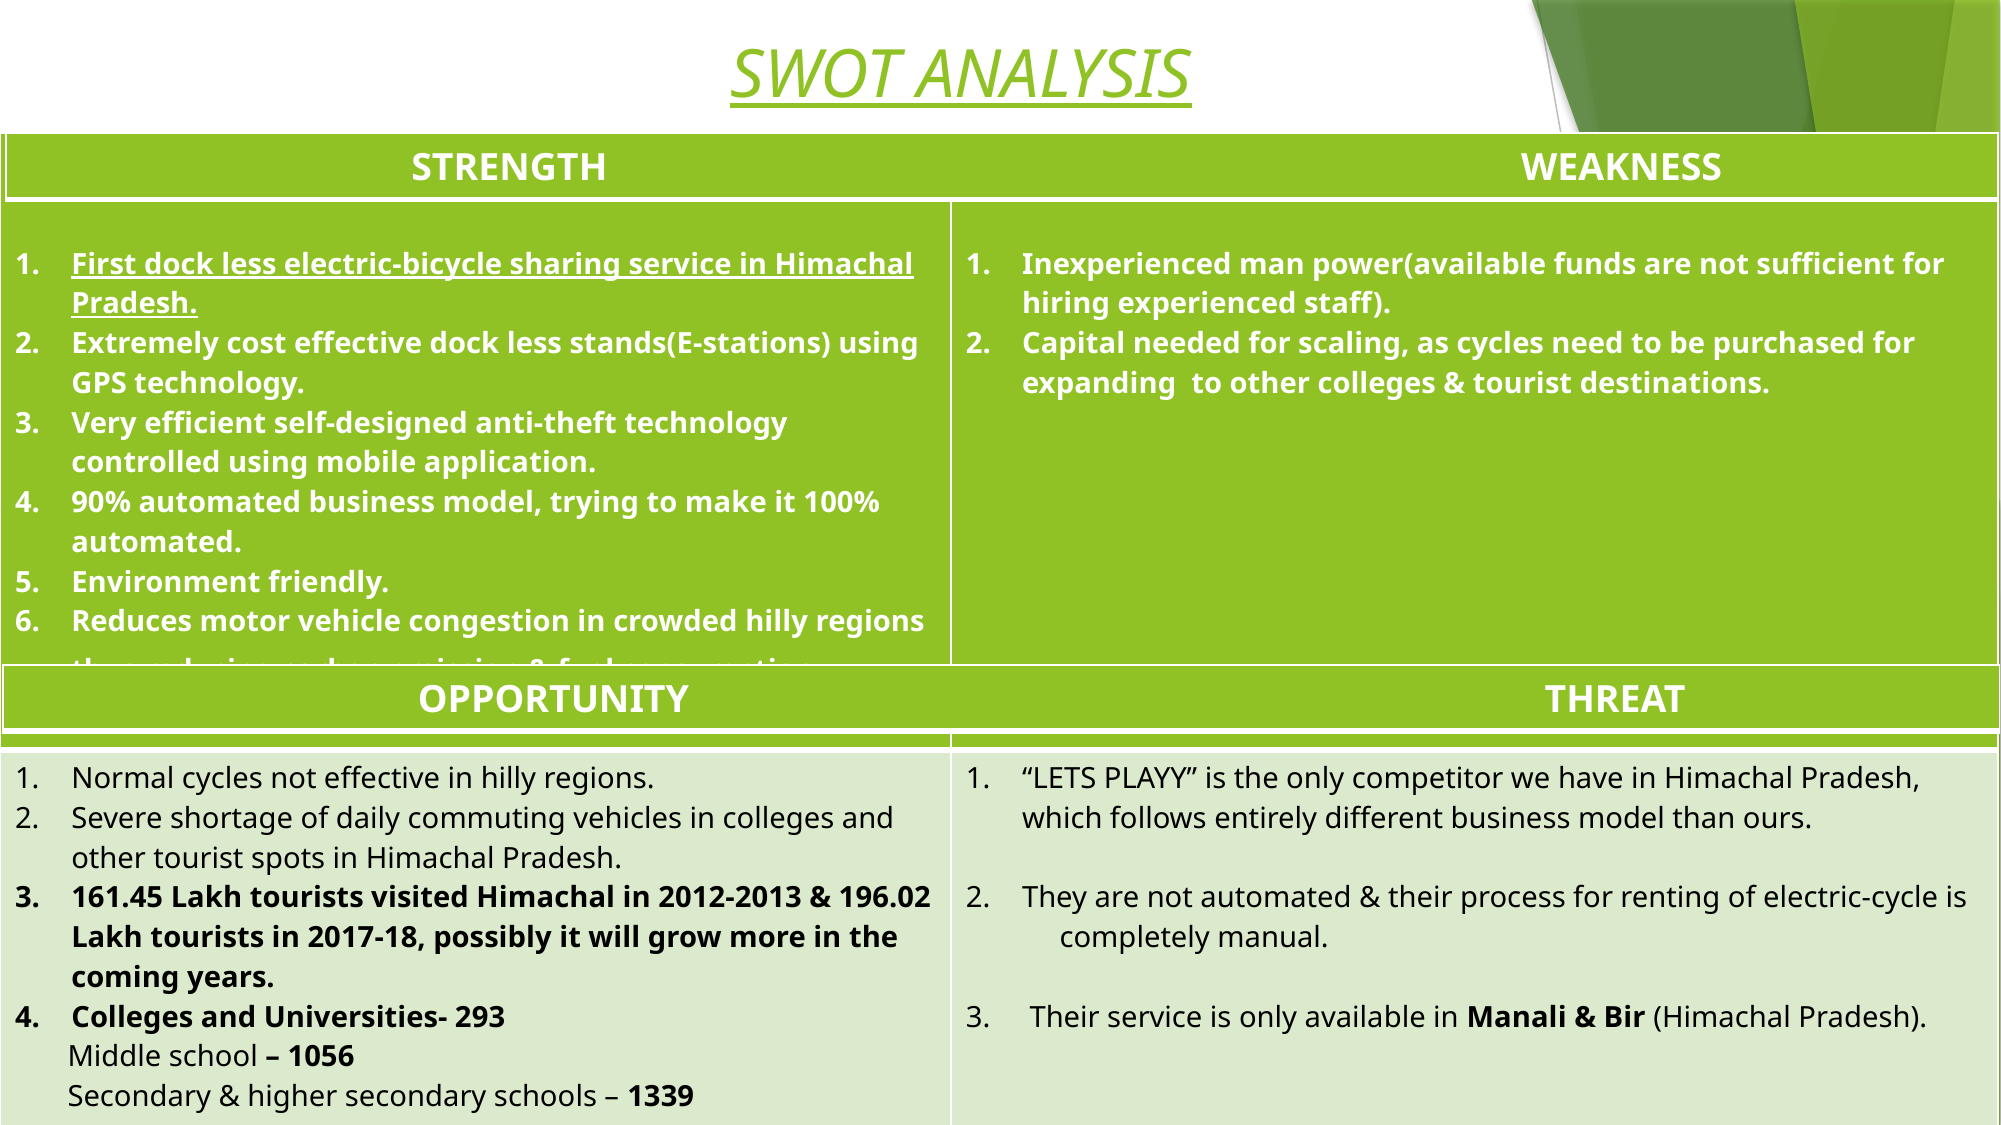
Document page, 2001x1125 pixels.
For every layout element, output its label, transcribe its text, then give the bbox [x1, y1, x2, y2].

title SWOT ANALYSIS [98, 23, 1824, 132]
table_cell “LETS PLAYY” is the only competitor we have in Himachal Pradesh, which follows entirely different business model than ours. They are not automated & their process for renting of electric-cycle is completely manual. Their service is only available in Manali & Bir (Himachal Pradesh). [952, 753, 1997, 1125]
table_header First dock less electric-bicycle sharing service in Himachal Pradesh. Extremely cost effective dock less stands(E-stations) using GPS technology. Very efficient self-designed anti-theft technology controlled using mobile application. 90% automated business model, trying to make it 100% automated. Environment friendly. Reduces motor vehicle congestion in crowded hilly regions thus reducing carbon emission & fuel consumption. [1, 134, 950, 747]
table_header OPPORTUNITY THREAT [4, 666, 1999, 728]
table_header STRENGTH WEAKNESS [7, 134, 1997, 197]
table_cell Normal cycles not effective in hilly regions. Severe shortage of daily commuting vehicles in colleges and other tourist spots in Himachal Pradesh. 161.45 Lakh tourists visited Himachal in 2012-2013 & 196.02 Lakh tourists in 2017-18, possibly it will grow more in the coming years. Colleges and Universities- 293 Middle school – 1056 Secondary & higher secondary schools – 1339 [1, 753, 950, 1125]
table_header Inexperienced man power(available funds are not sufficient for hiring experienced staff). Capital needed for scaling, as cycles need to be purchased for expanding to other colleges & tourist destinations. [952, 734, 1997, 747]
table_header Inexperienced man power(available funds are not sufficient for hiring experienced staff). Capital needed for scaling, as cycles need to be purchased for expanding to other colleges & tourist destinations. [952, 202, 1997, 664]
